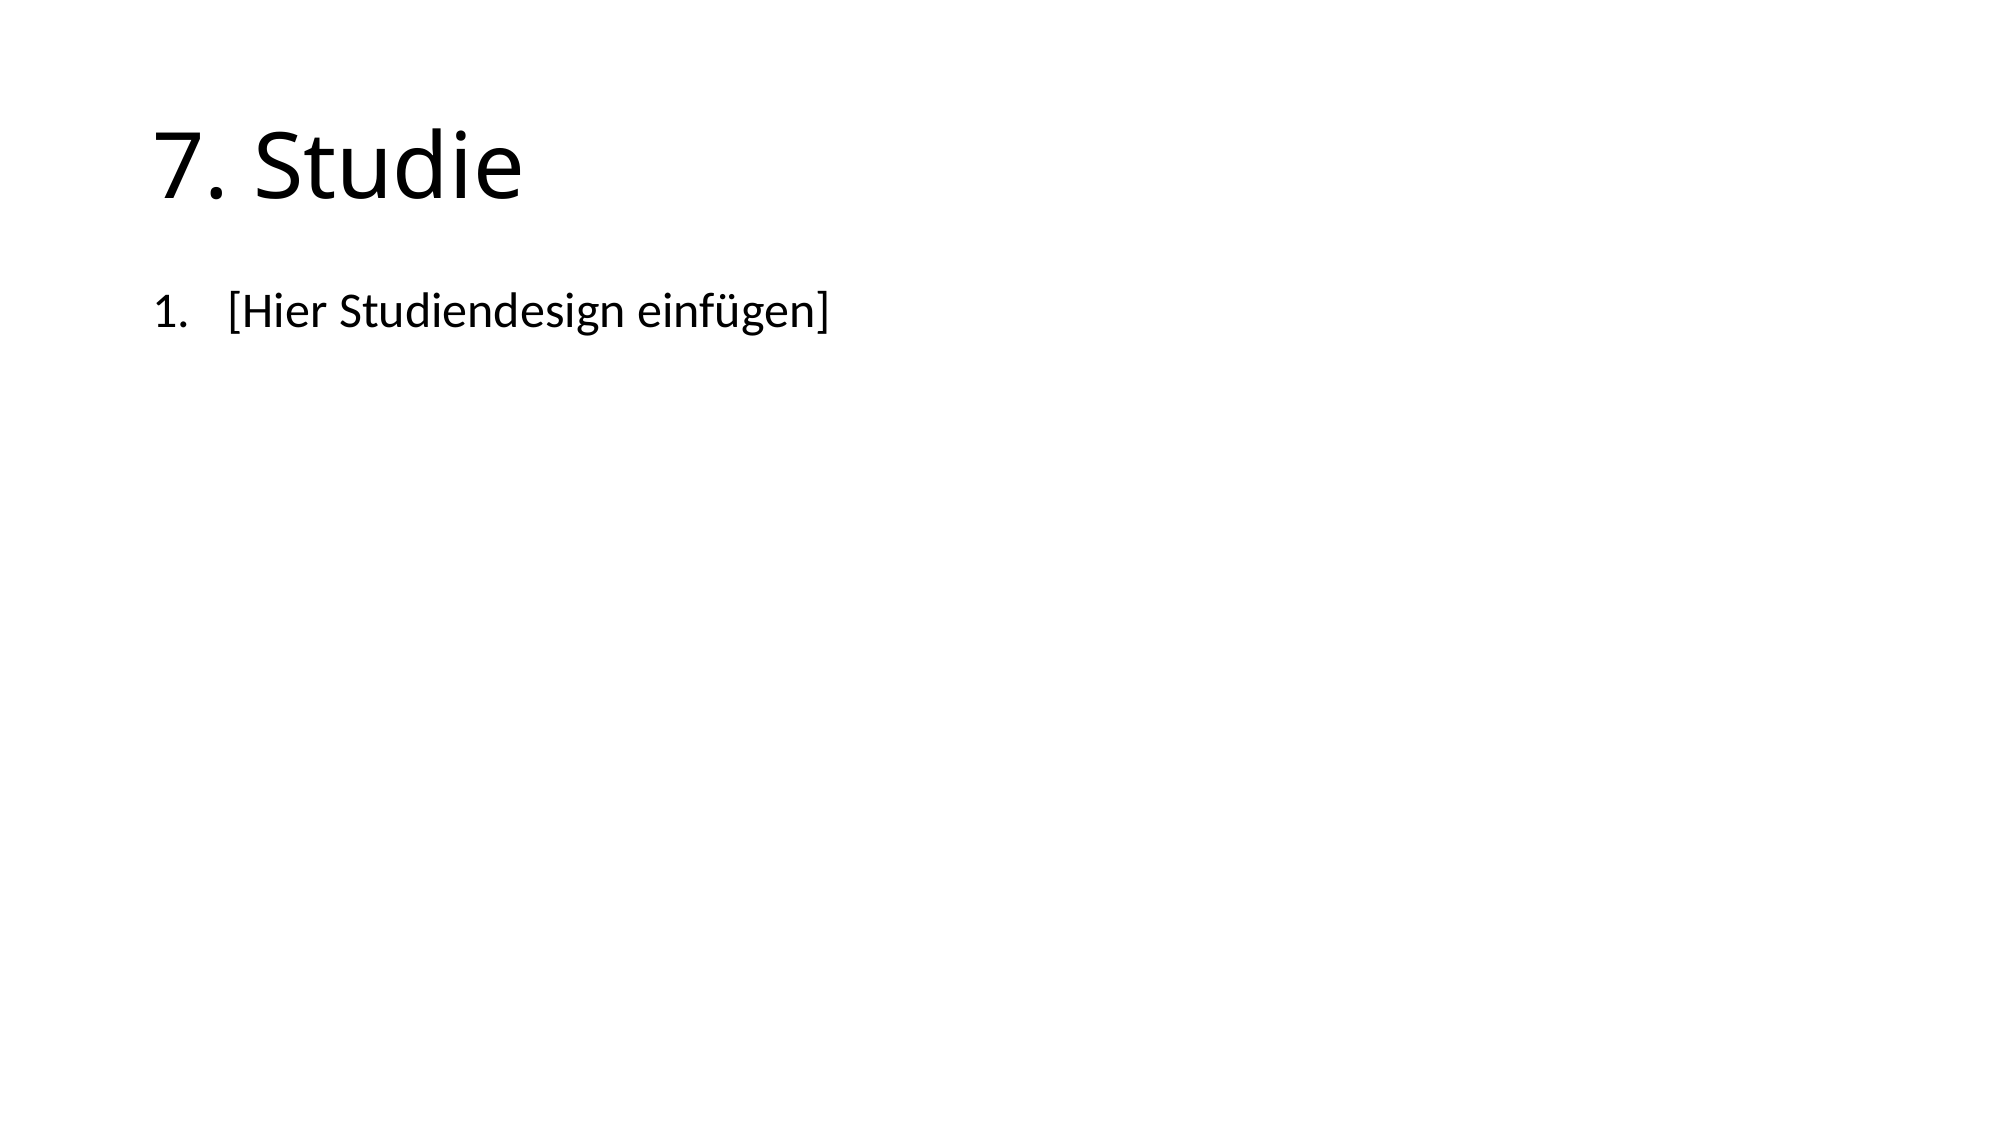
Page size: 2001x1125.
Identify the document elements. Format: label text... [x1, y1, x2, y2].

title 7. Studie [137, 59, 1863, 277]
list [Hier Studiendesign einfügen] [137, 277, 1863, 928]
